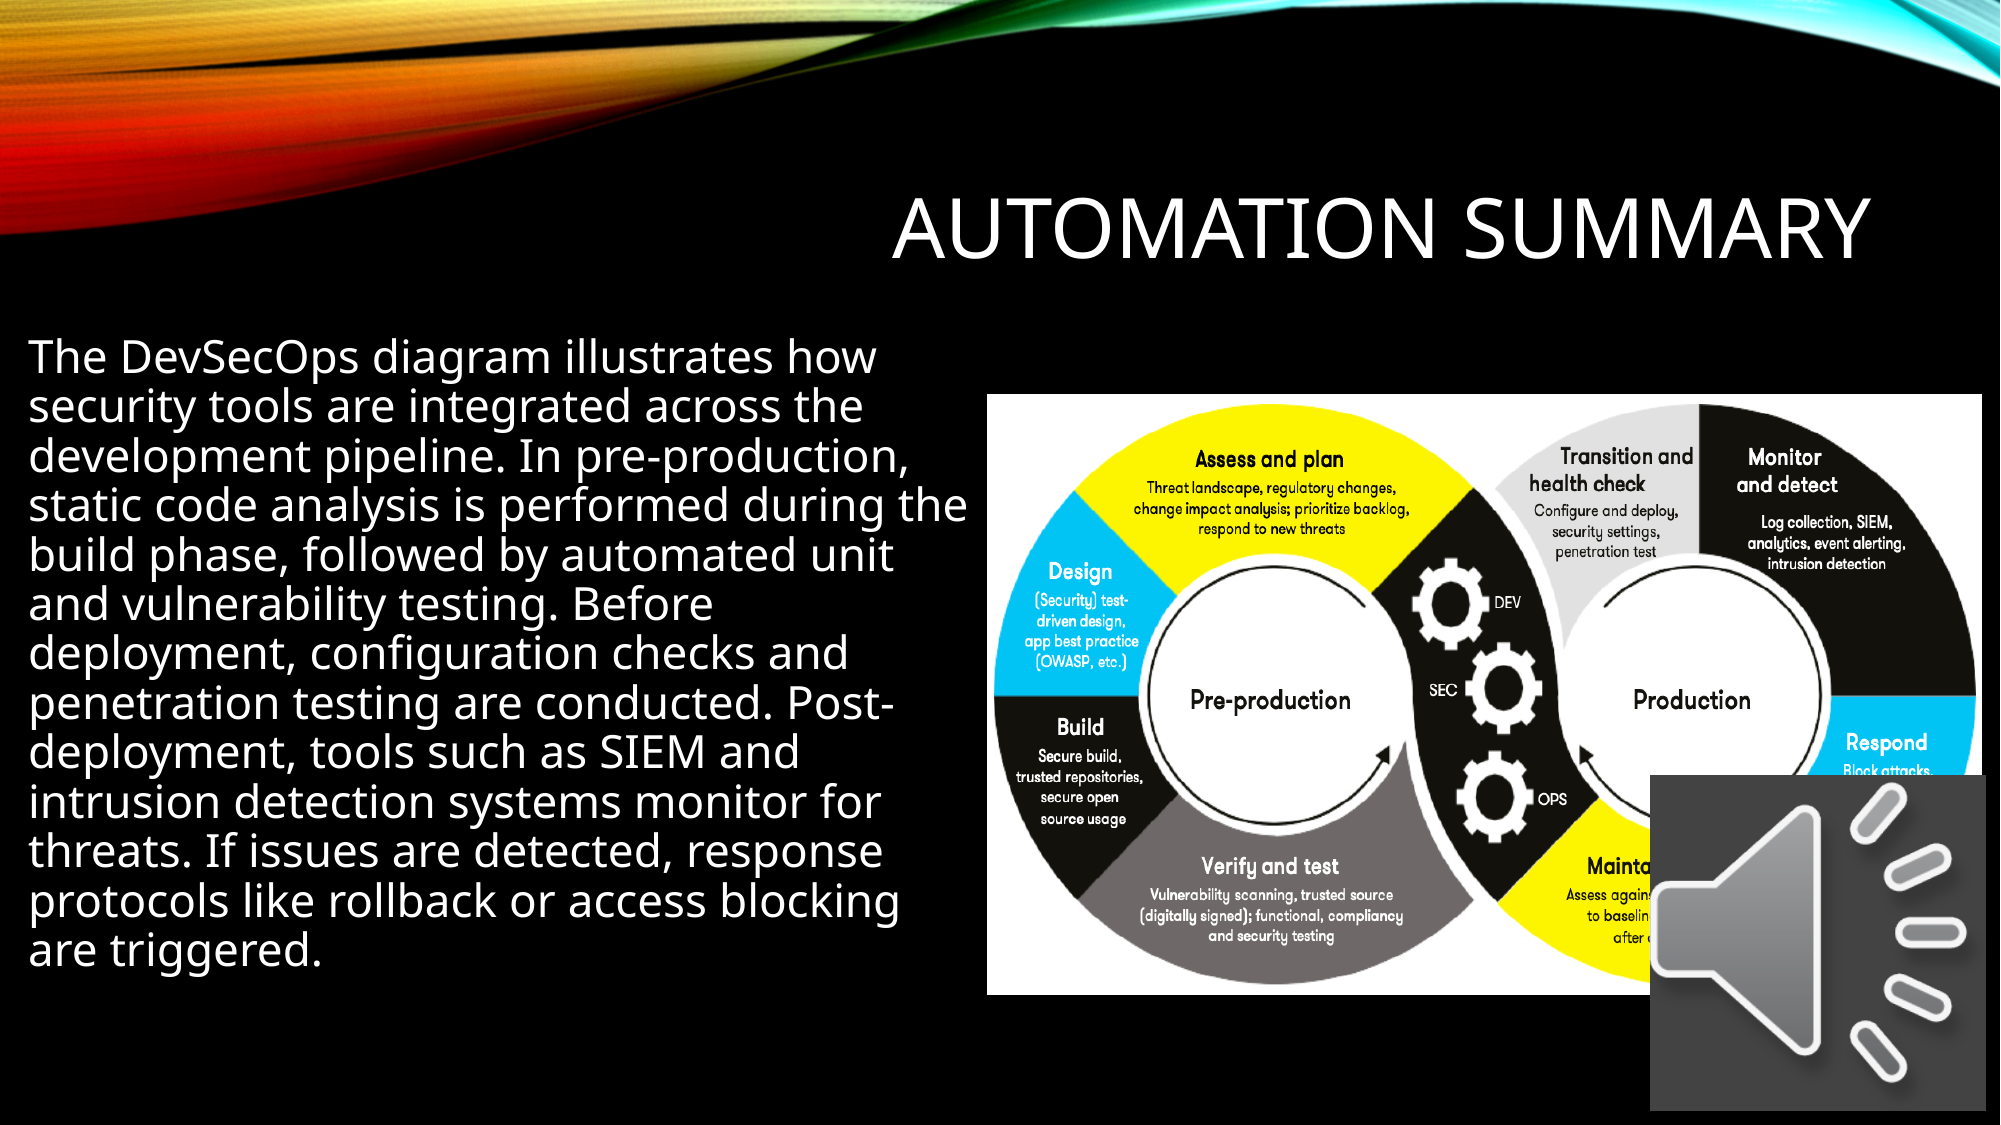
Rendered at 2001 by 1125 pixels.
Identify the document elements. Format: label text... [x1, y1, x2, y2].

text_box The DevSecOps diagram illustrates how security tools are integrated across the development pipeline. In pre-production, static code analysis is performed during the build phase, followed by automated unit and vulnerability testing. Before deployment, configuration checks and penetration testing are conducted. Post-deployment, tools such as SIEM and intrusion detection systems monitor for threats. If issues are detected, response protocols like rollback or access blocking are triggered. [13, 326, 988, 1099]
title AUTOMATION SUMMARY [474, 125, 1888, 338]
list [987, 394, 1982, 995]
picture [0, 0, 2000, 237]
picture [1648, 773, 1987, 1112]
